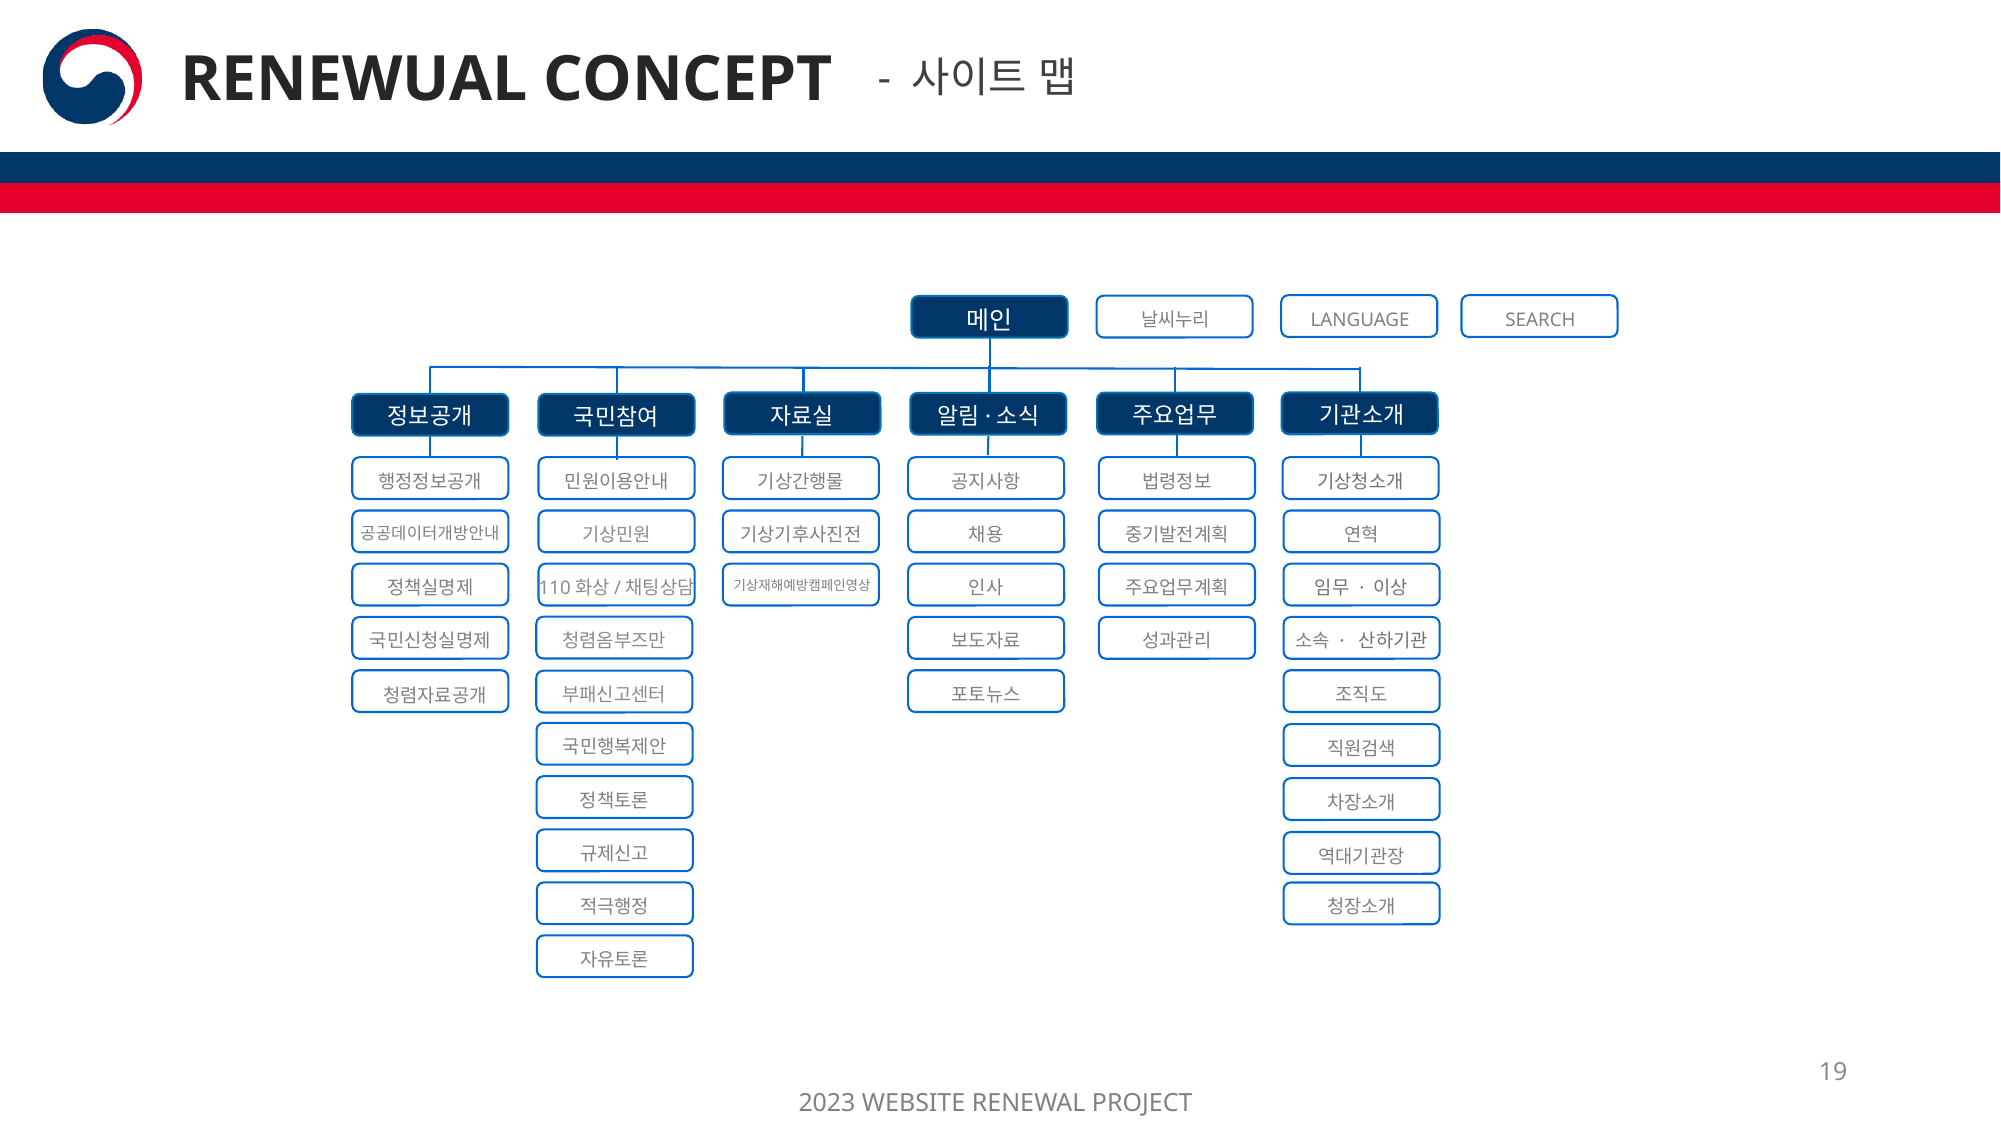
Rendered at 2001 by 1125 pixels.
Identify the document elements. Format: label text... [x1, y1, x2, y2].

text_box RENEWUAL CONCEPT [146, 30, 867, 121]
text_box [337, 295, 1618, 979]
text_box 19 [1412, 1042, 1863, 1103]
text_box - 사이트 맵 [836, 43, 1119, 108]
picture [42, 28, 145, 125]
